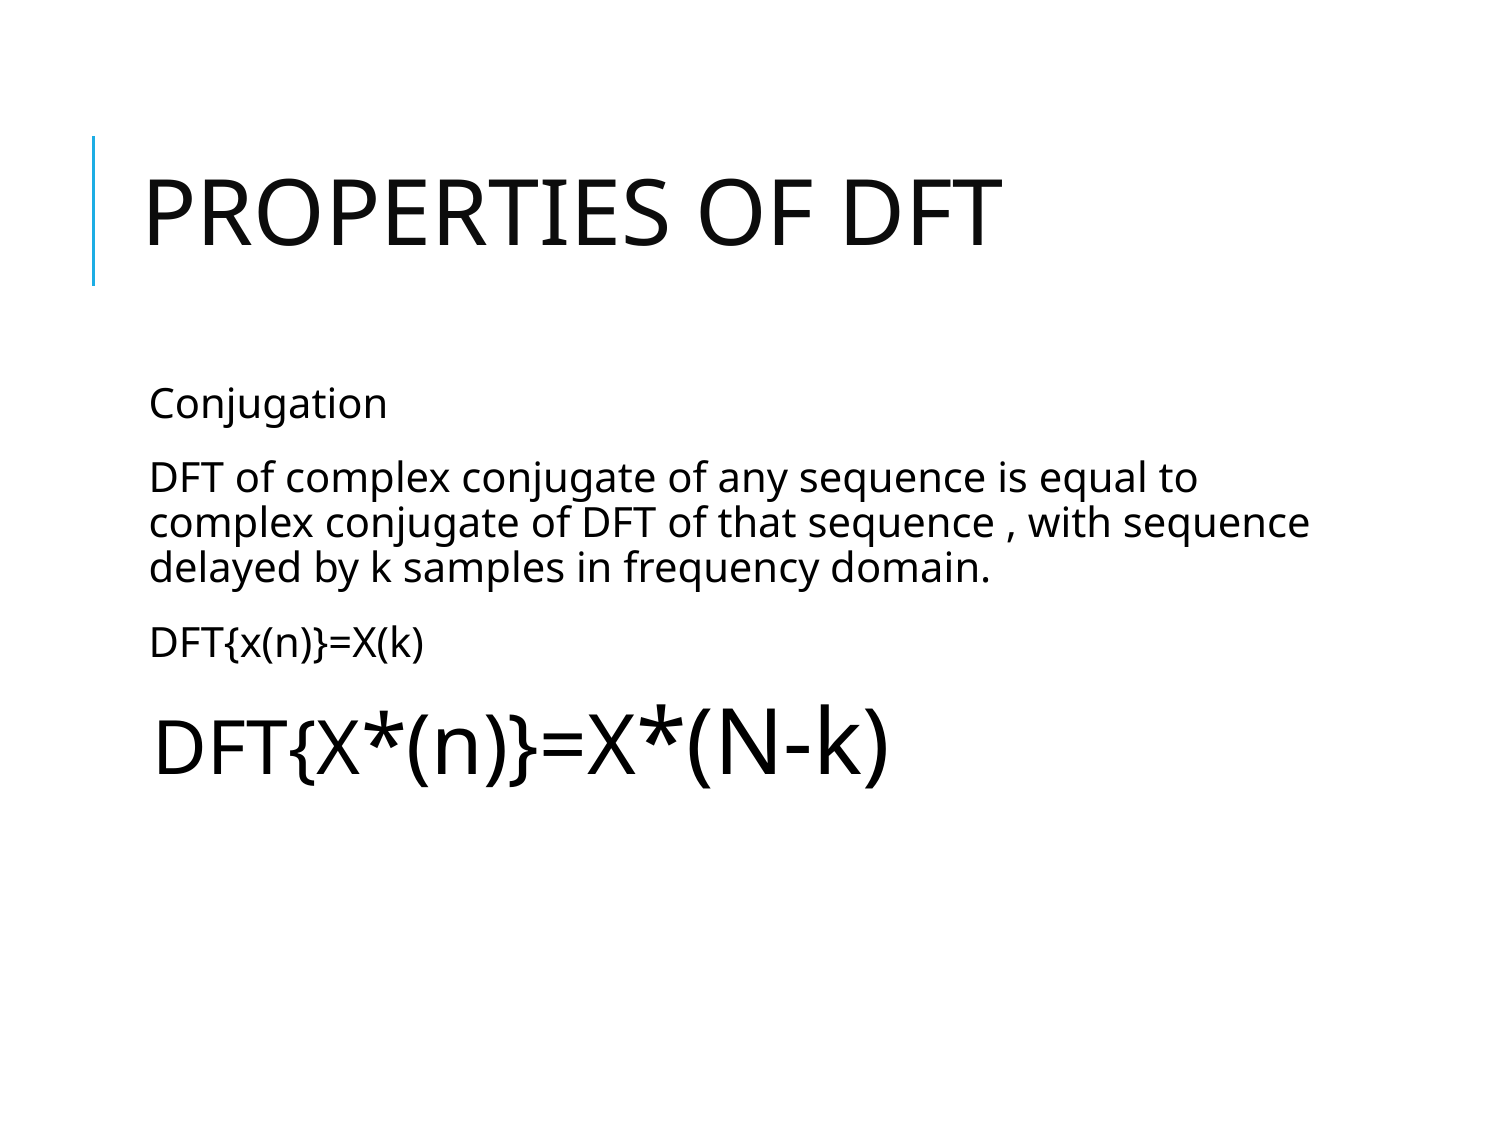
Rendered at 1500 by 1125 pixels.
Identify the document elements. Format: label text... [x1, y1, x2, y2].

list Conjugation DFT of complex conjugate of any sequence is equal to complex conjugate of DFT of that sequence , with sequence delayed by k samples in frequency domain. DFT{x(n)}=X(k) DFT{X*(n)}=X*(N-k) [126, 375, 1322, 1035]
title PROPERTIES OF DFT [126, 96, 1322, 342]
